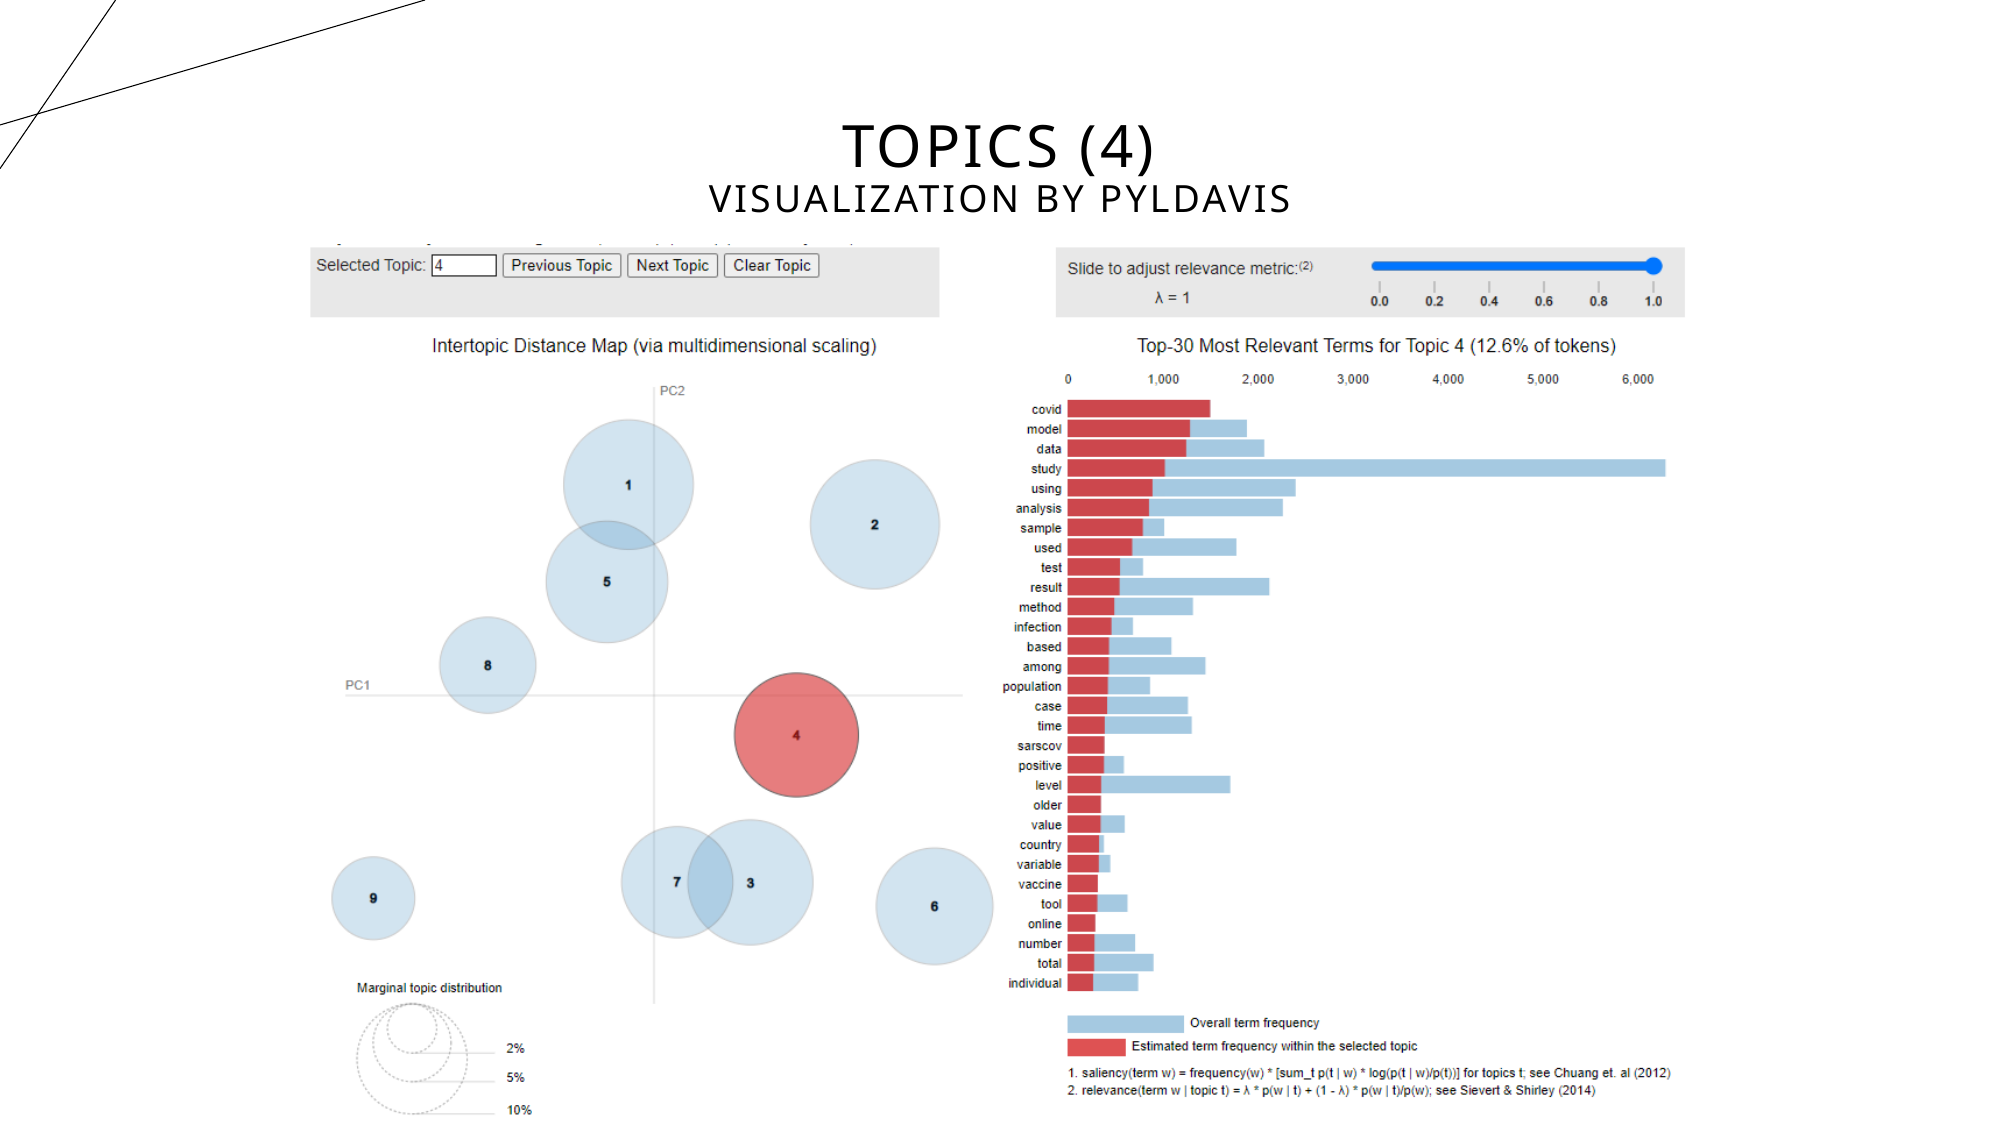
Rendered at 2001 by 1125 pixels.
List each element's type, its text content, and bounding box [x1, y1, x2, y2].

picture [307, 244, 1692, 1125]
title Topics (4) Visualization by pyLDAvis [137, 59, 1863, 278]
